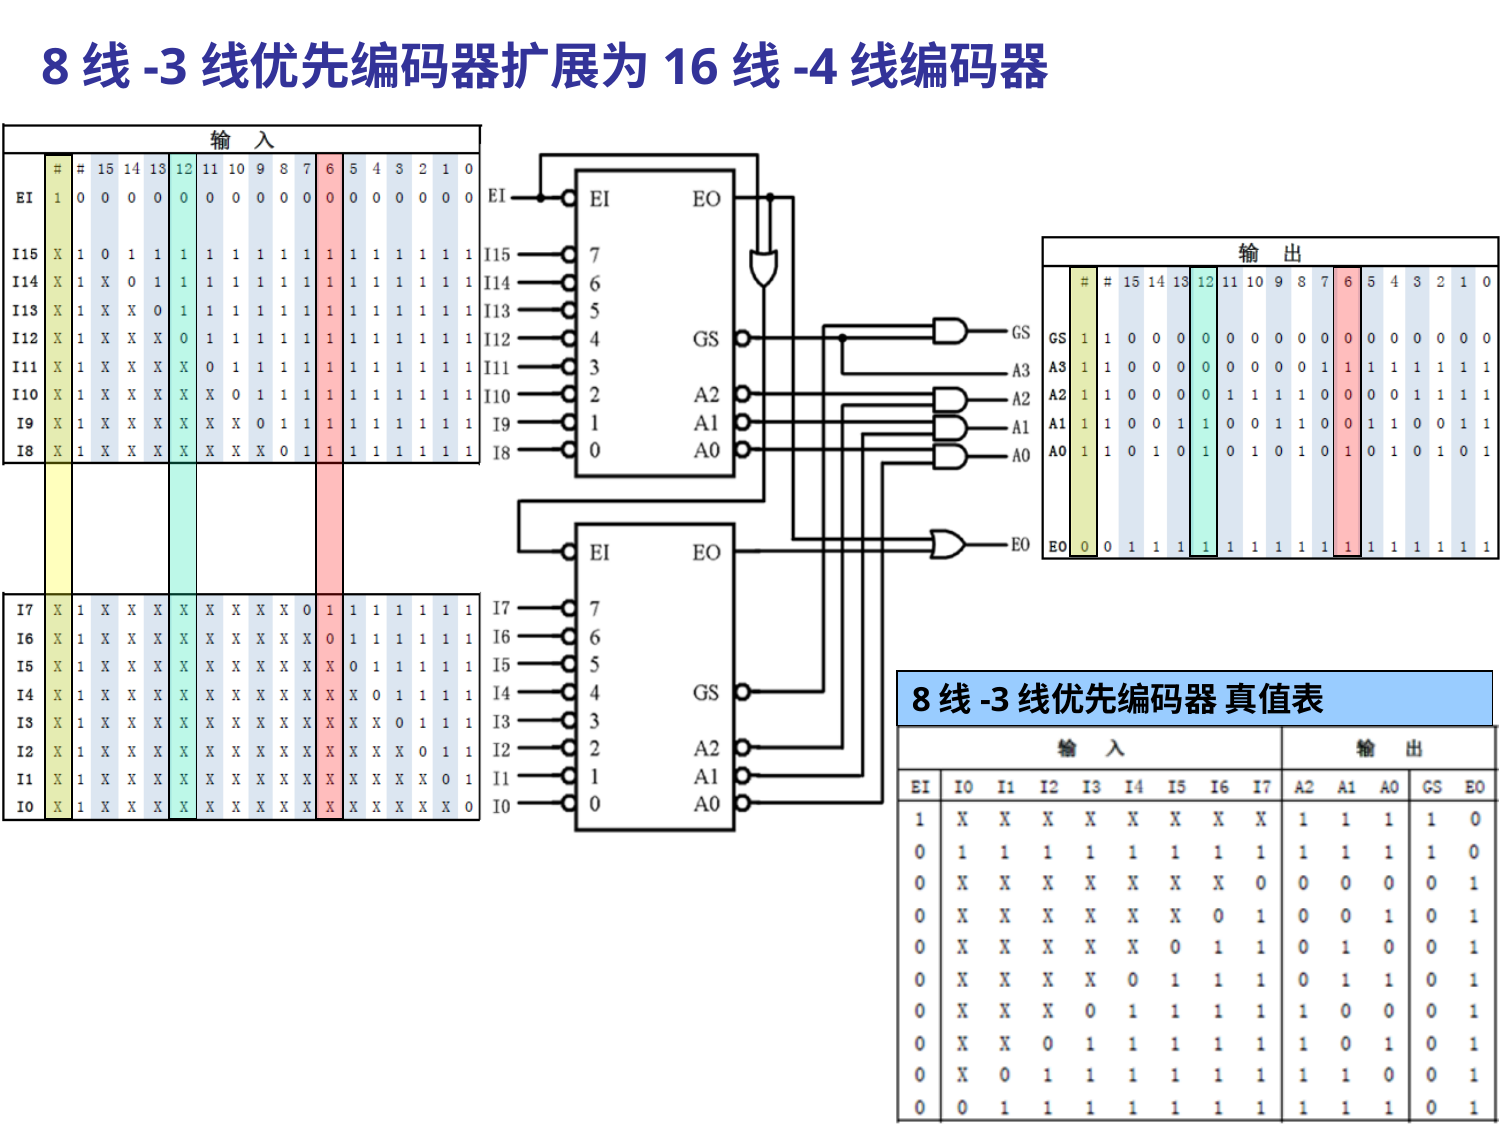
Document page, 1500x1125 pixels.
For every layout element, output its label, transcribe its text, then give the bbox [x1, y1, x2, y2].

picture [0, 121, 1500, 1125]
title 8线-3线优先编码器扩展为16线-4线编码器 [26, 23, 1305, 103]
